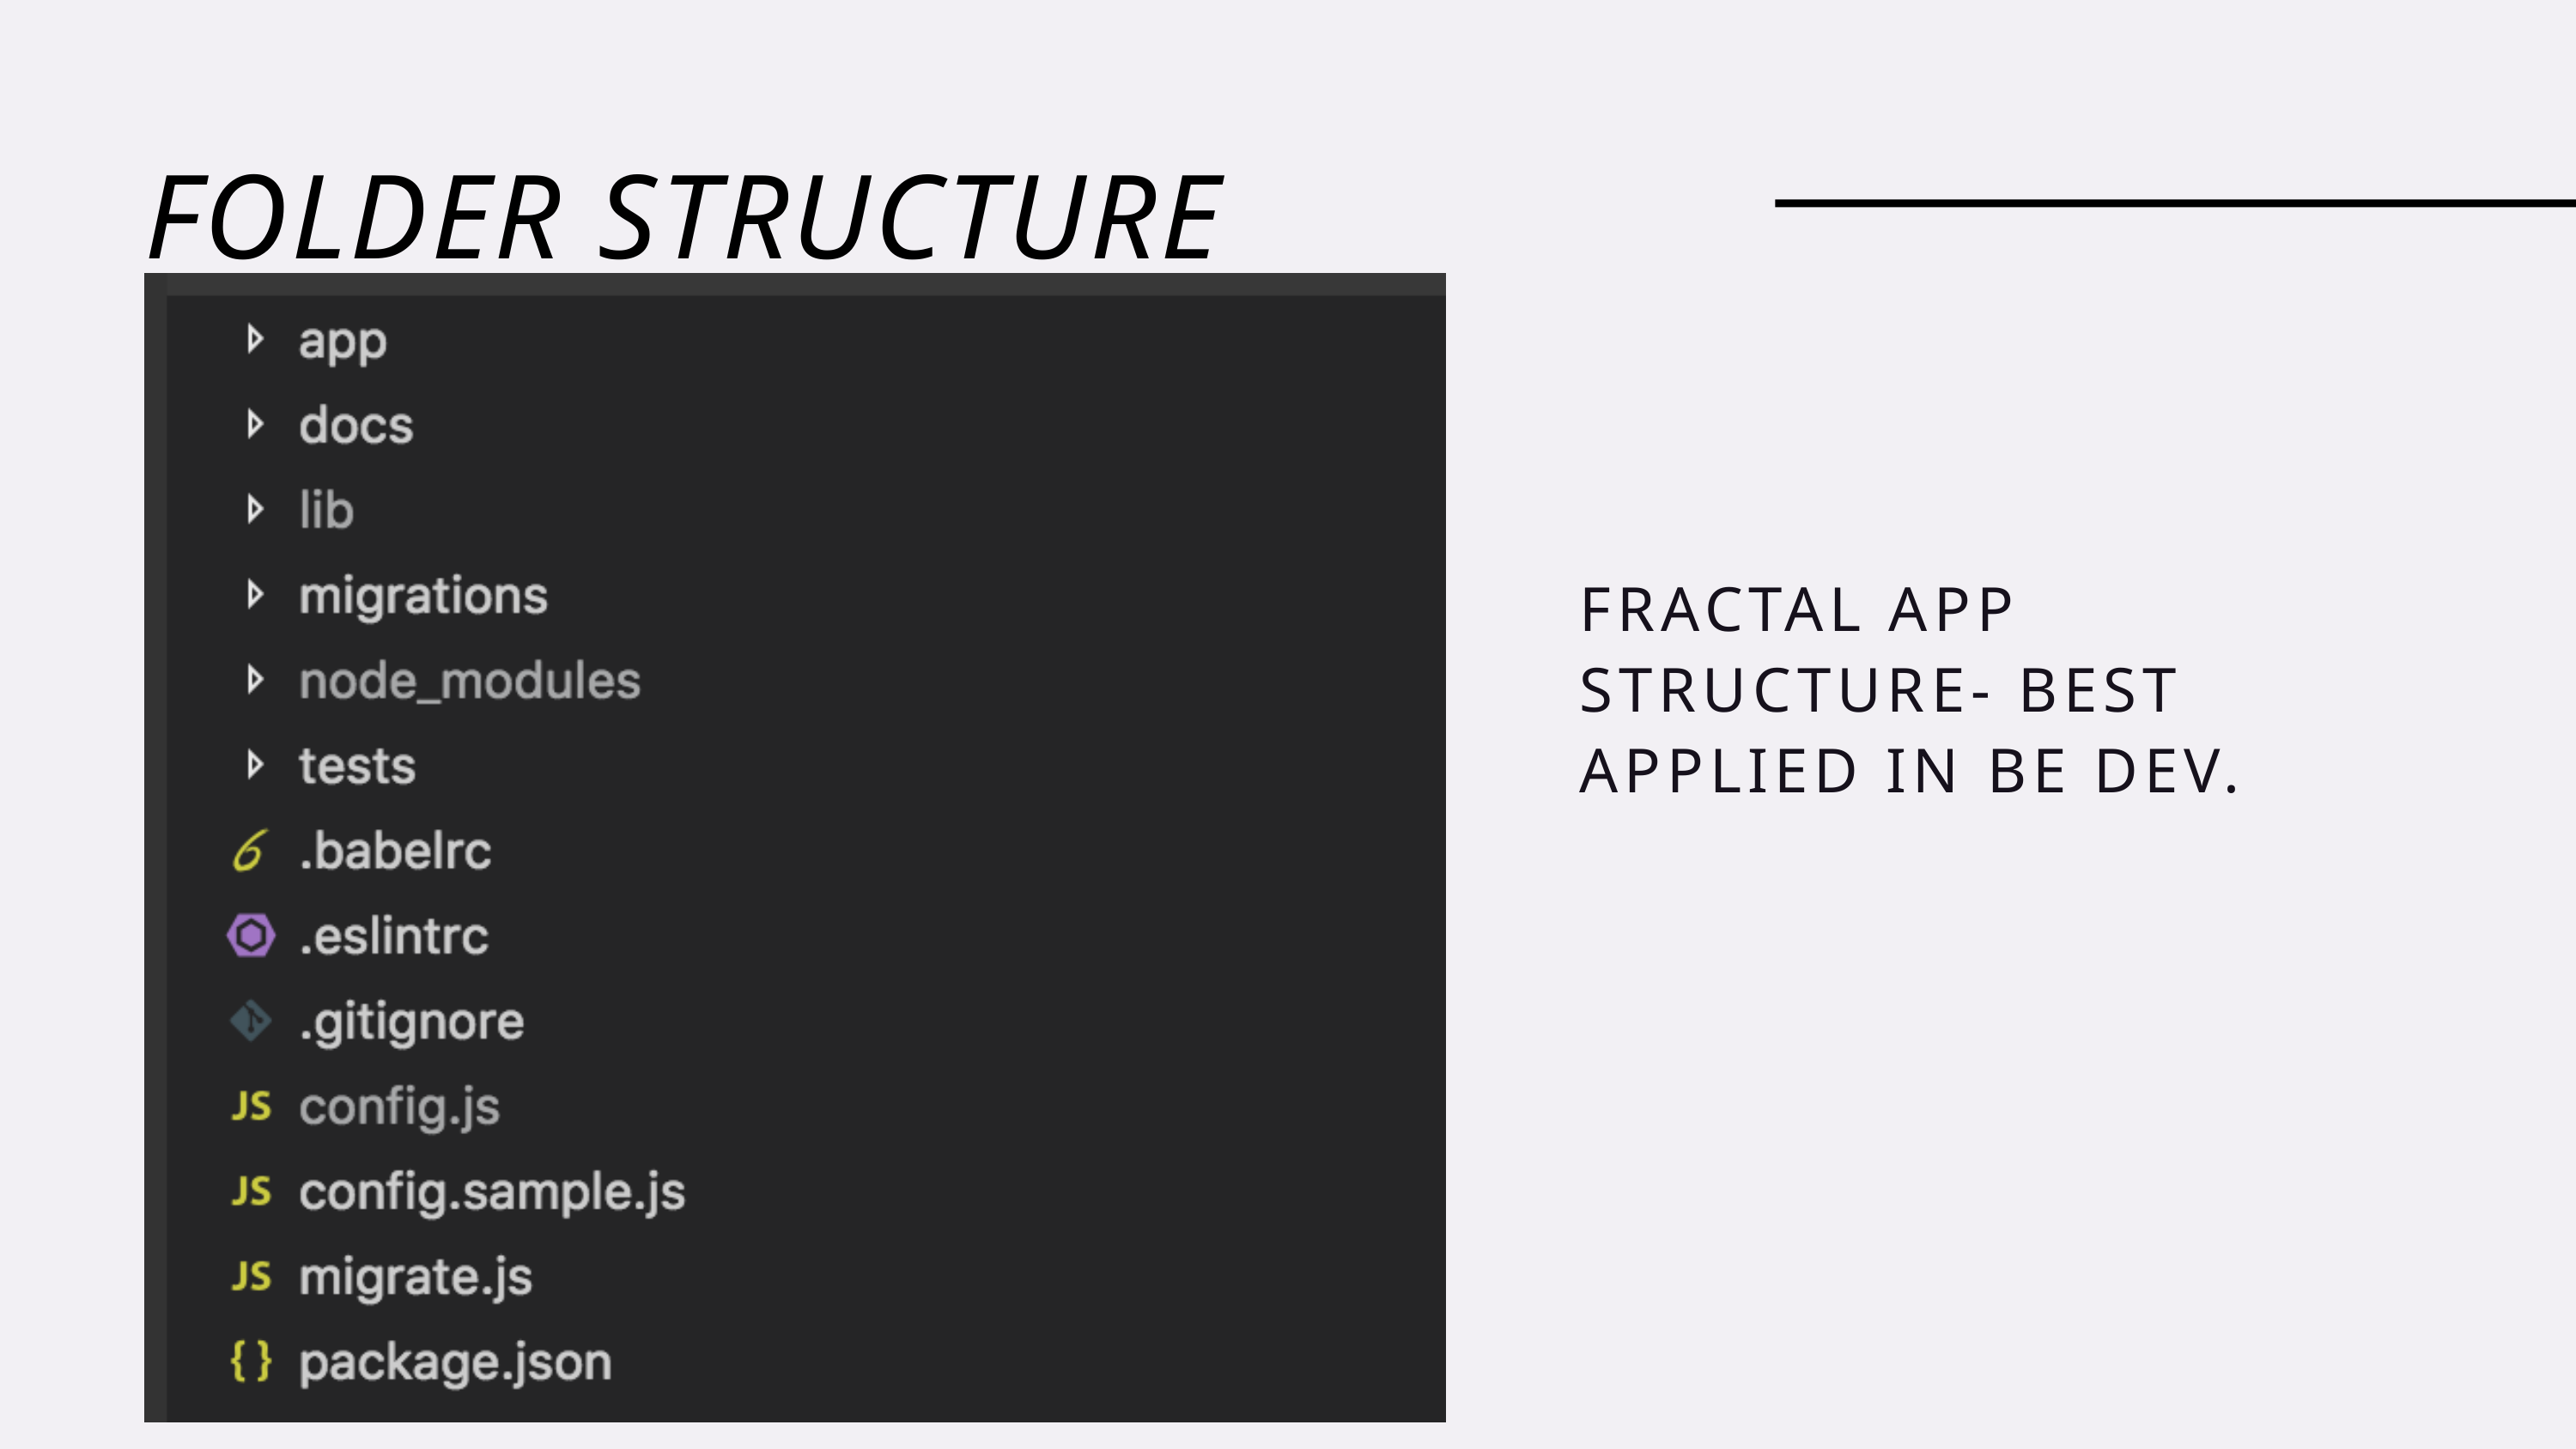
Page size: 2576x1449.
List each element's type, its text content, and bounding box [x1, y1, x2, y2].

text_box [144, 133, 2576, 274]
picture [144, 272, 1446, 1422]
text_box FRACTAL APP STRUCTURE- BEST APPLIED IN BE DEV. [1579, 562, 2432, 805]
